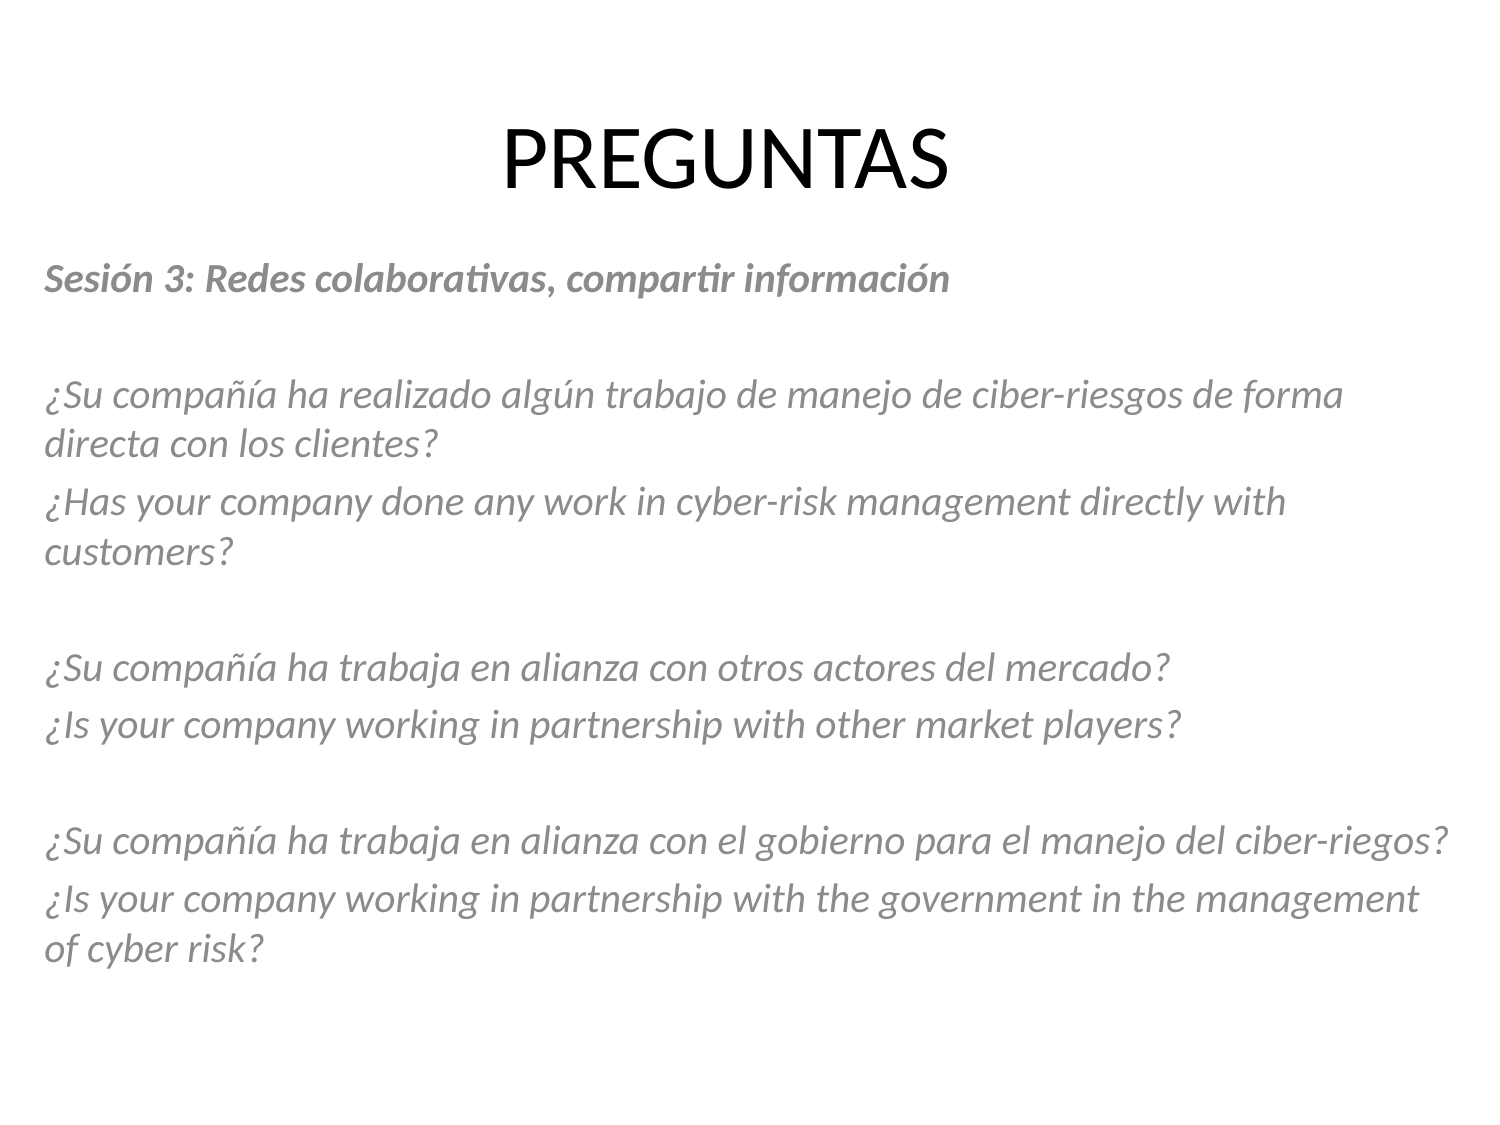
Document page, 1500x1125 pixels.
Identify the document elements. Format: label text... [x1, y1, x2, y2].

title PREGUNTAS [88, 30, 1364, 243]
subtitle Sesión 3: Redes colaborativas, compartir información ¿Su compañía ha realizado algún trabajo de manejo de ciber-riesgos de forma directa con los clientes? ¿Has your company done any work in cyber-risk management directly with customers? ¿Su compañía ha trabaja en alianza con otros actores del mercado? ¿Is your company working in partnership with other market players? ¿Su compañía ha trabaja en alianza con el gobierno para el manejo del ciber-riegos? ¿Is your company working in partnership with the government in the management of cyber risk? [29, 243, 1471, 1020]
